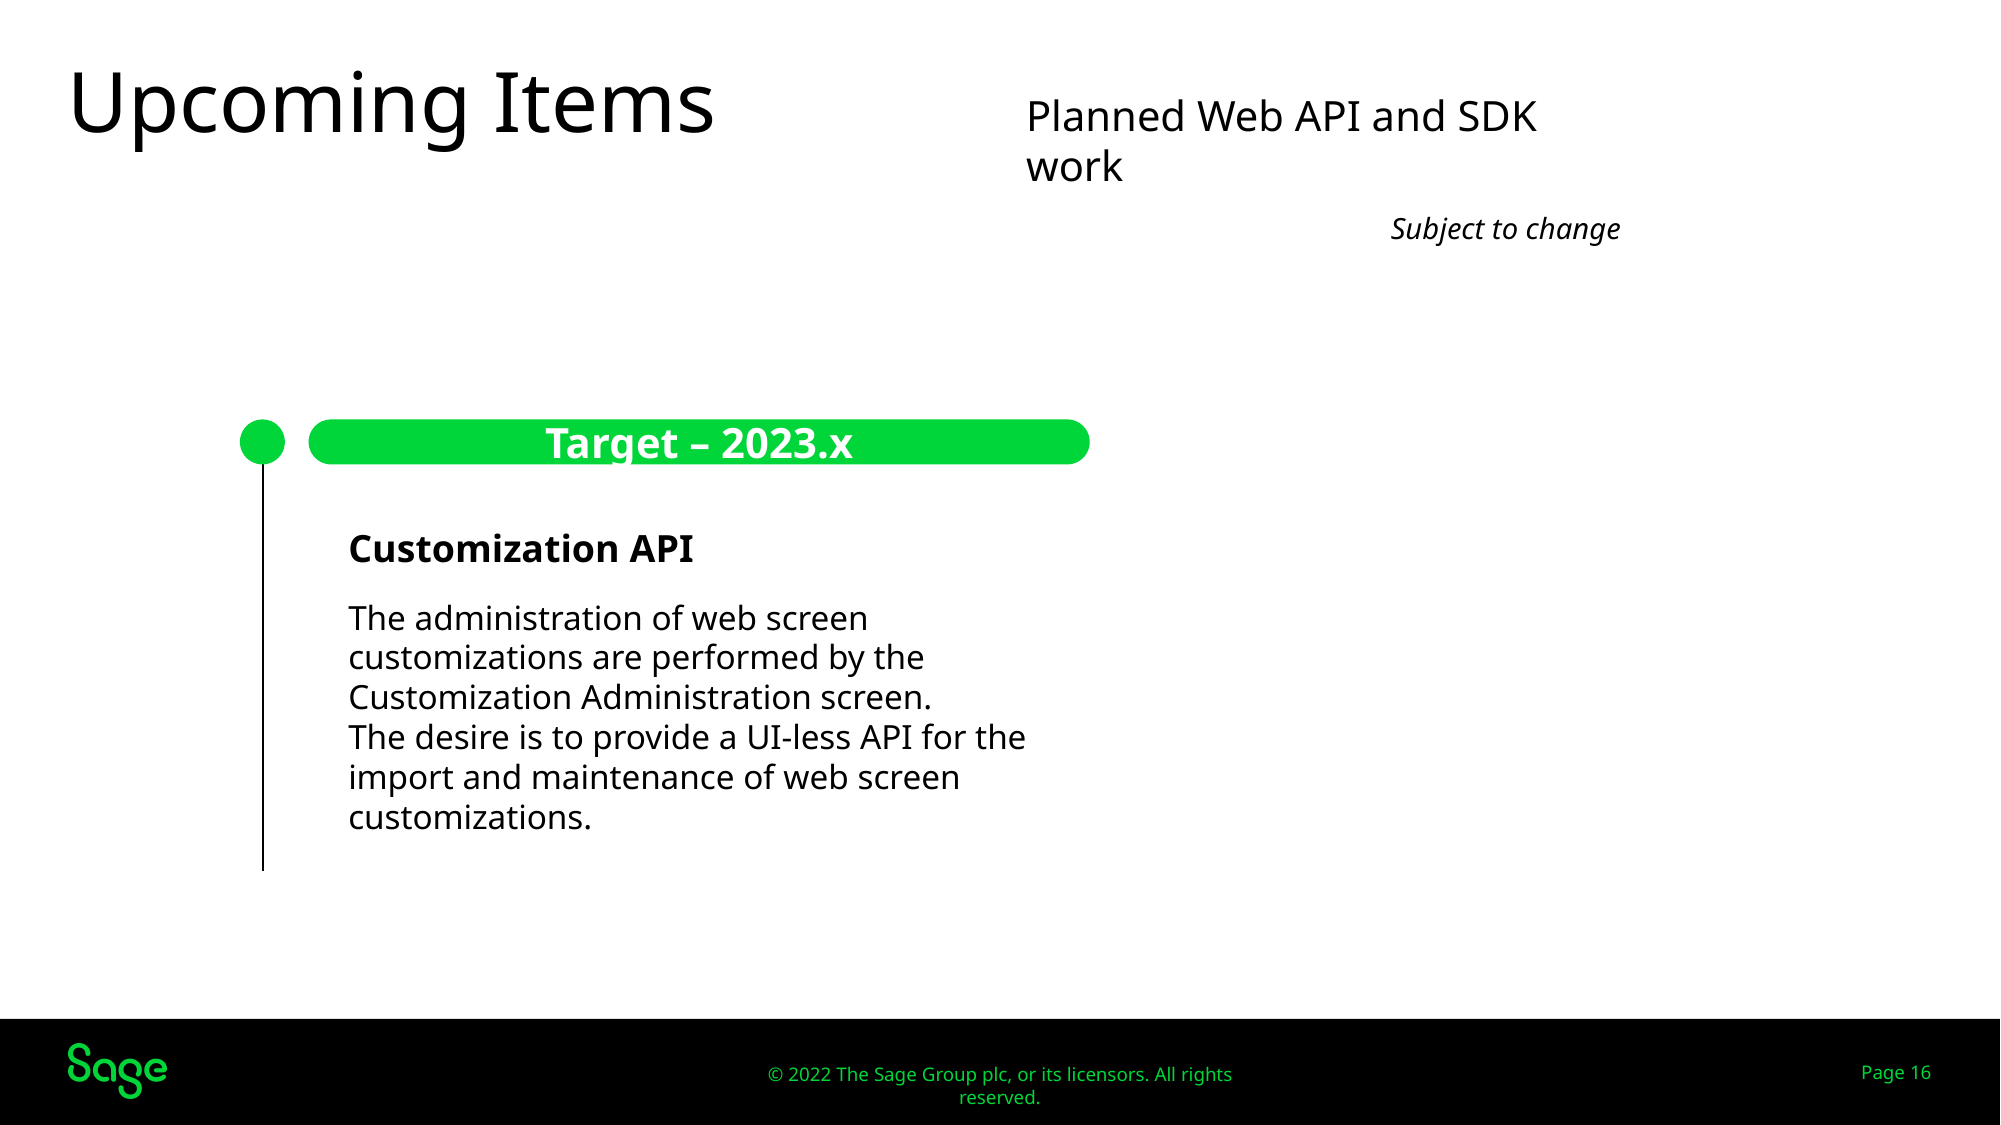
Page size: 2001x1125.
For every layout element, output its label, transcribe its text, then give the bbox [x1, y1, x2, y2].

title Upcoming Items [67, 49, 900, 147]
text_box Target – 2023.x [308, 418, 1091, 465]
slide_number Page 16 [1809, 1043, 1947, 1104]
picture [68, 1043, 167, 1099]
list Planned Web API and SDK work Subject to change [1026, 82, 1622, 282]
text_box Customization API The administration of web screen customizations are performed by the Customization Administration screen. The desire is to provide a UI-less API for the import and maintenance of web screen customizations. [348, 525, 1090, 837]
text_box [239, 418, 286, 465]
